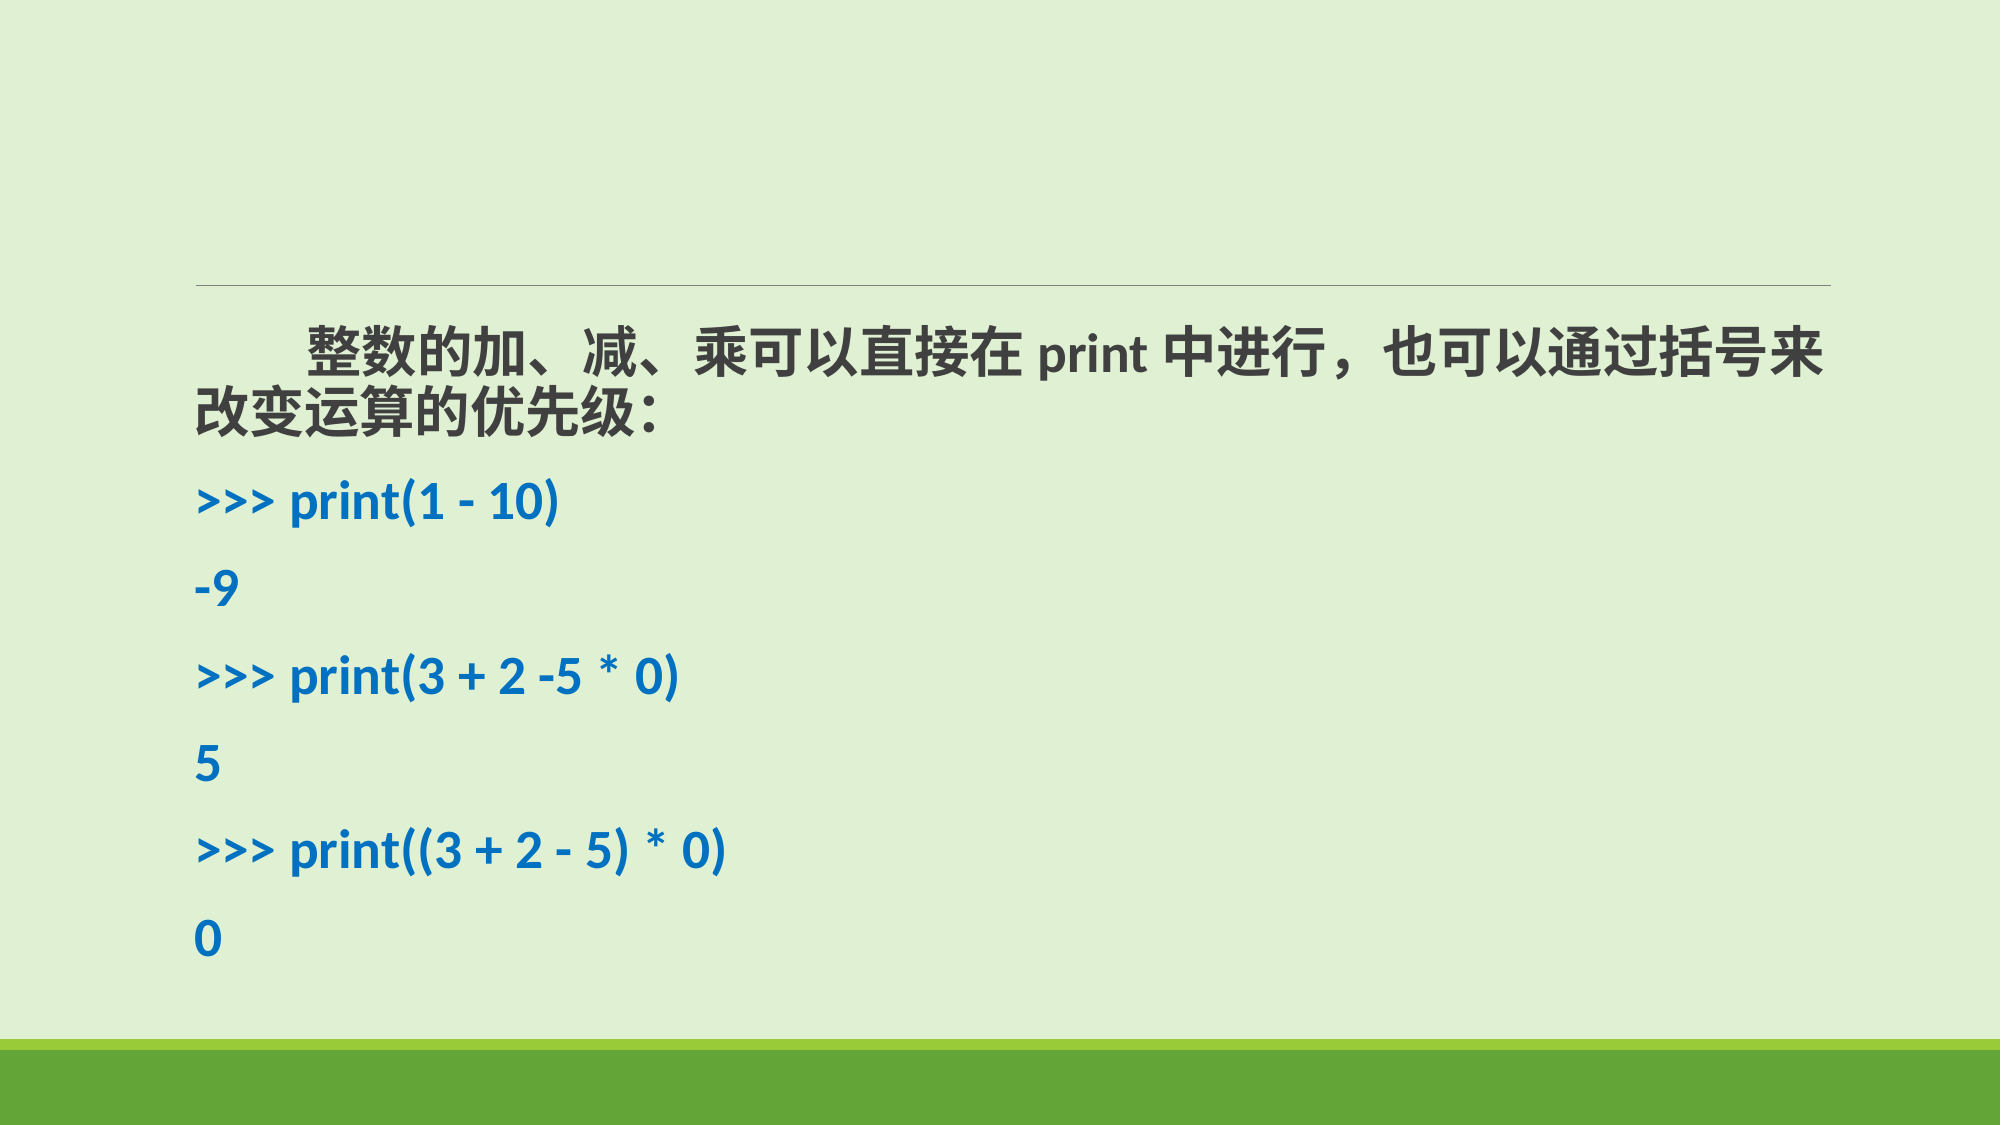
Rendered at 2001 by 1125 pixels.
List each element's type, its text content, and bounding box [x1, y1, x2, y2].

list 整数的加、减、乘可以直接在print中进行，也可以通过括号来改变运算的优先级： >>> print(1 - 10) -9 >>> print(3 + 2 -5 * 0) 5 >>> print((3 + 2 - 5) * 0) 0 [180, 317, 1830, 978]
